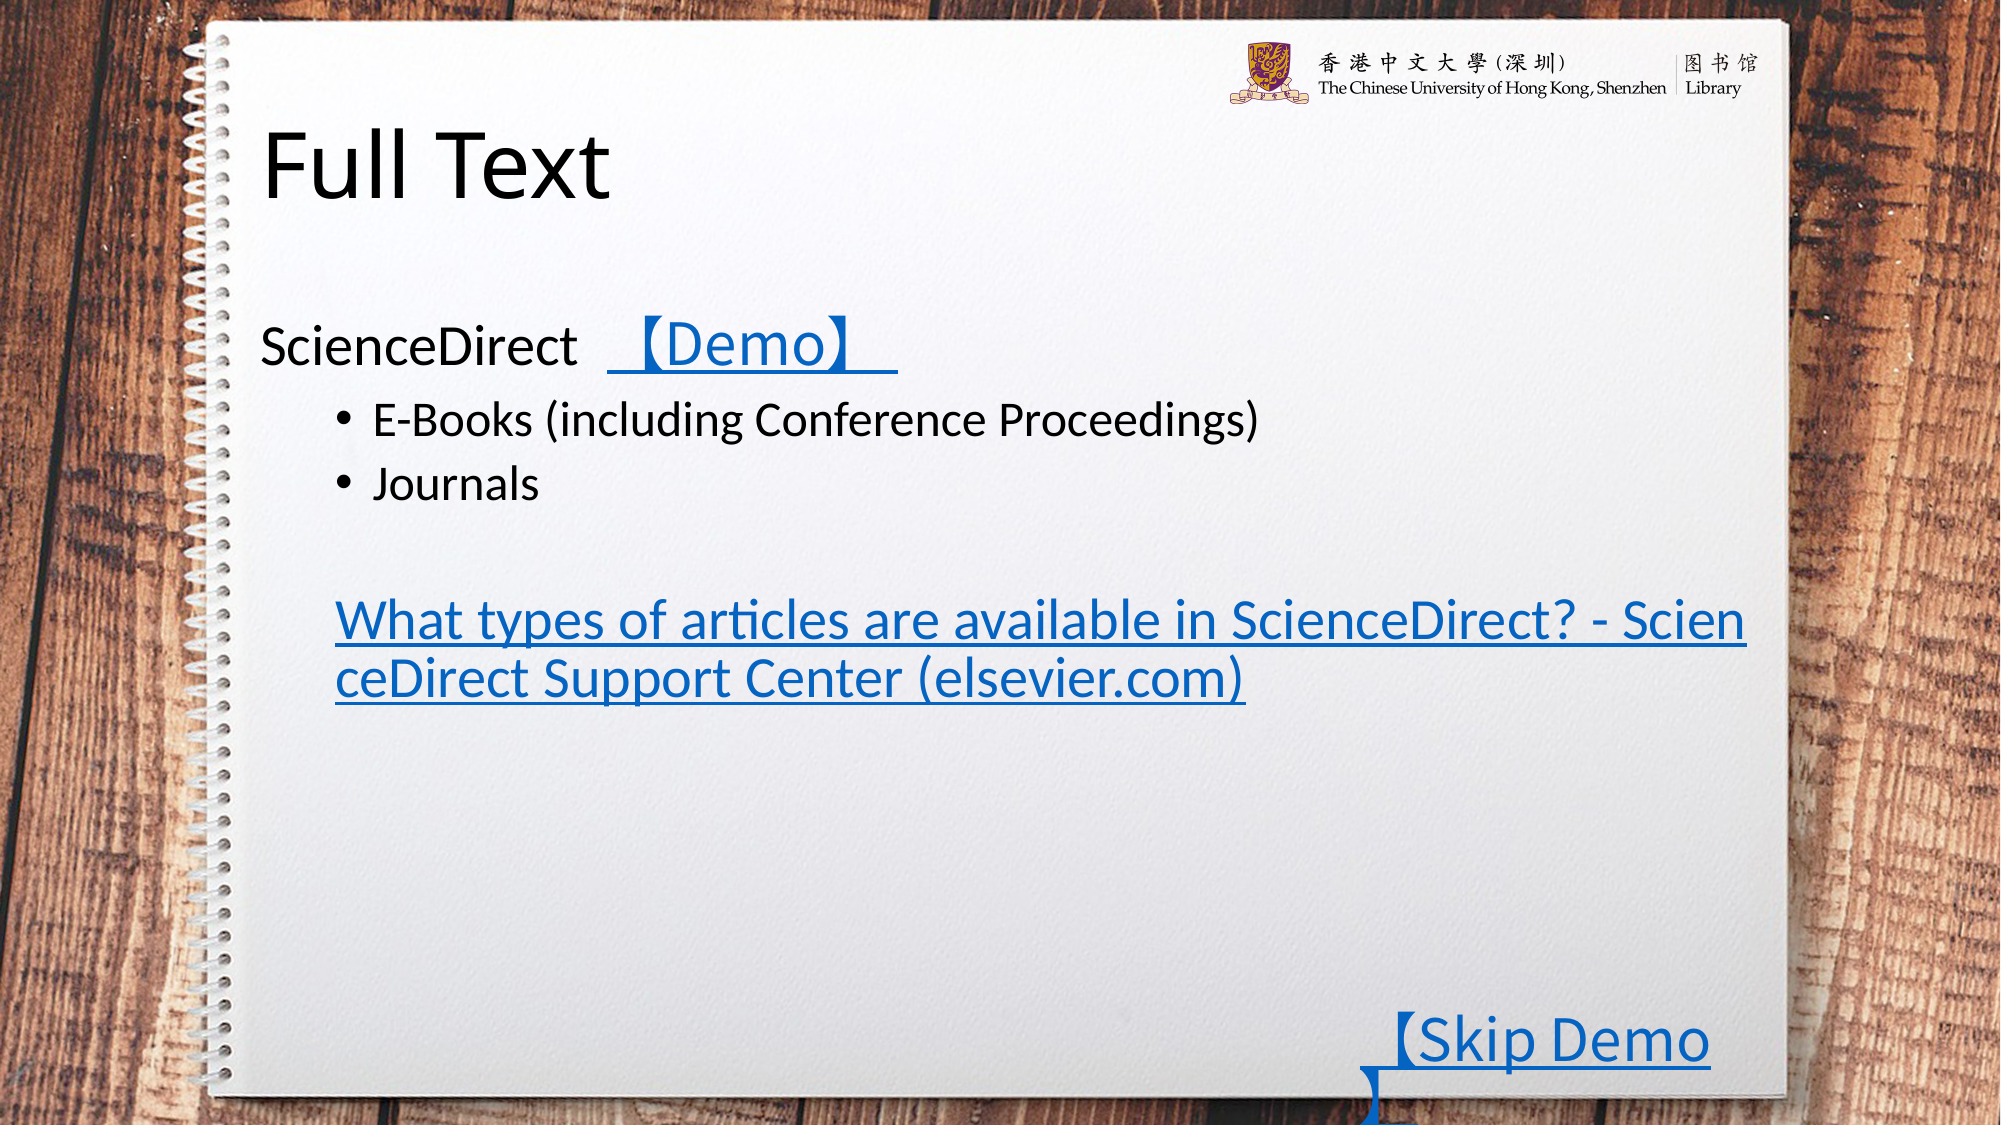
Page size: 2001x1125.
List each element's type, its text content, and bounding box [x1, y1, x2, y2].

text_box 【Skip Demo】 [1345, 995, 1756, 1095]
title Full Text [244, 59, 1774, 278]
picture [0, 0, 2001, 1125]
list ScienceDirect 【Demo】 E-Books (including Conference Proceedings) Journals What types of articles are available in ScienceDirect? - ScienceDirect Support Center (elsevier.com) [244, 299, 1774, 1014]
